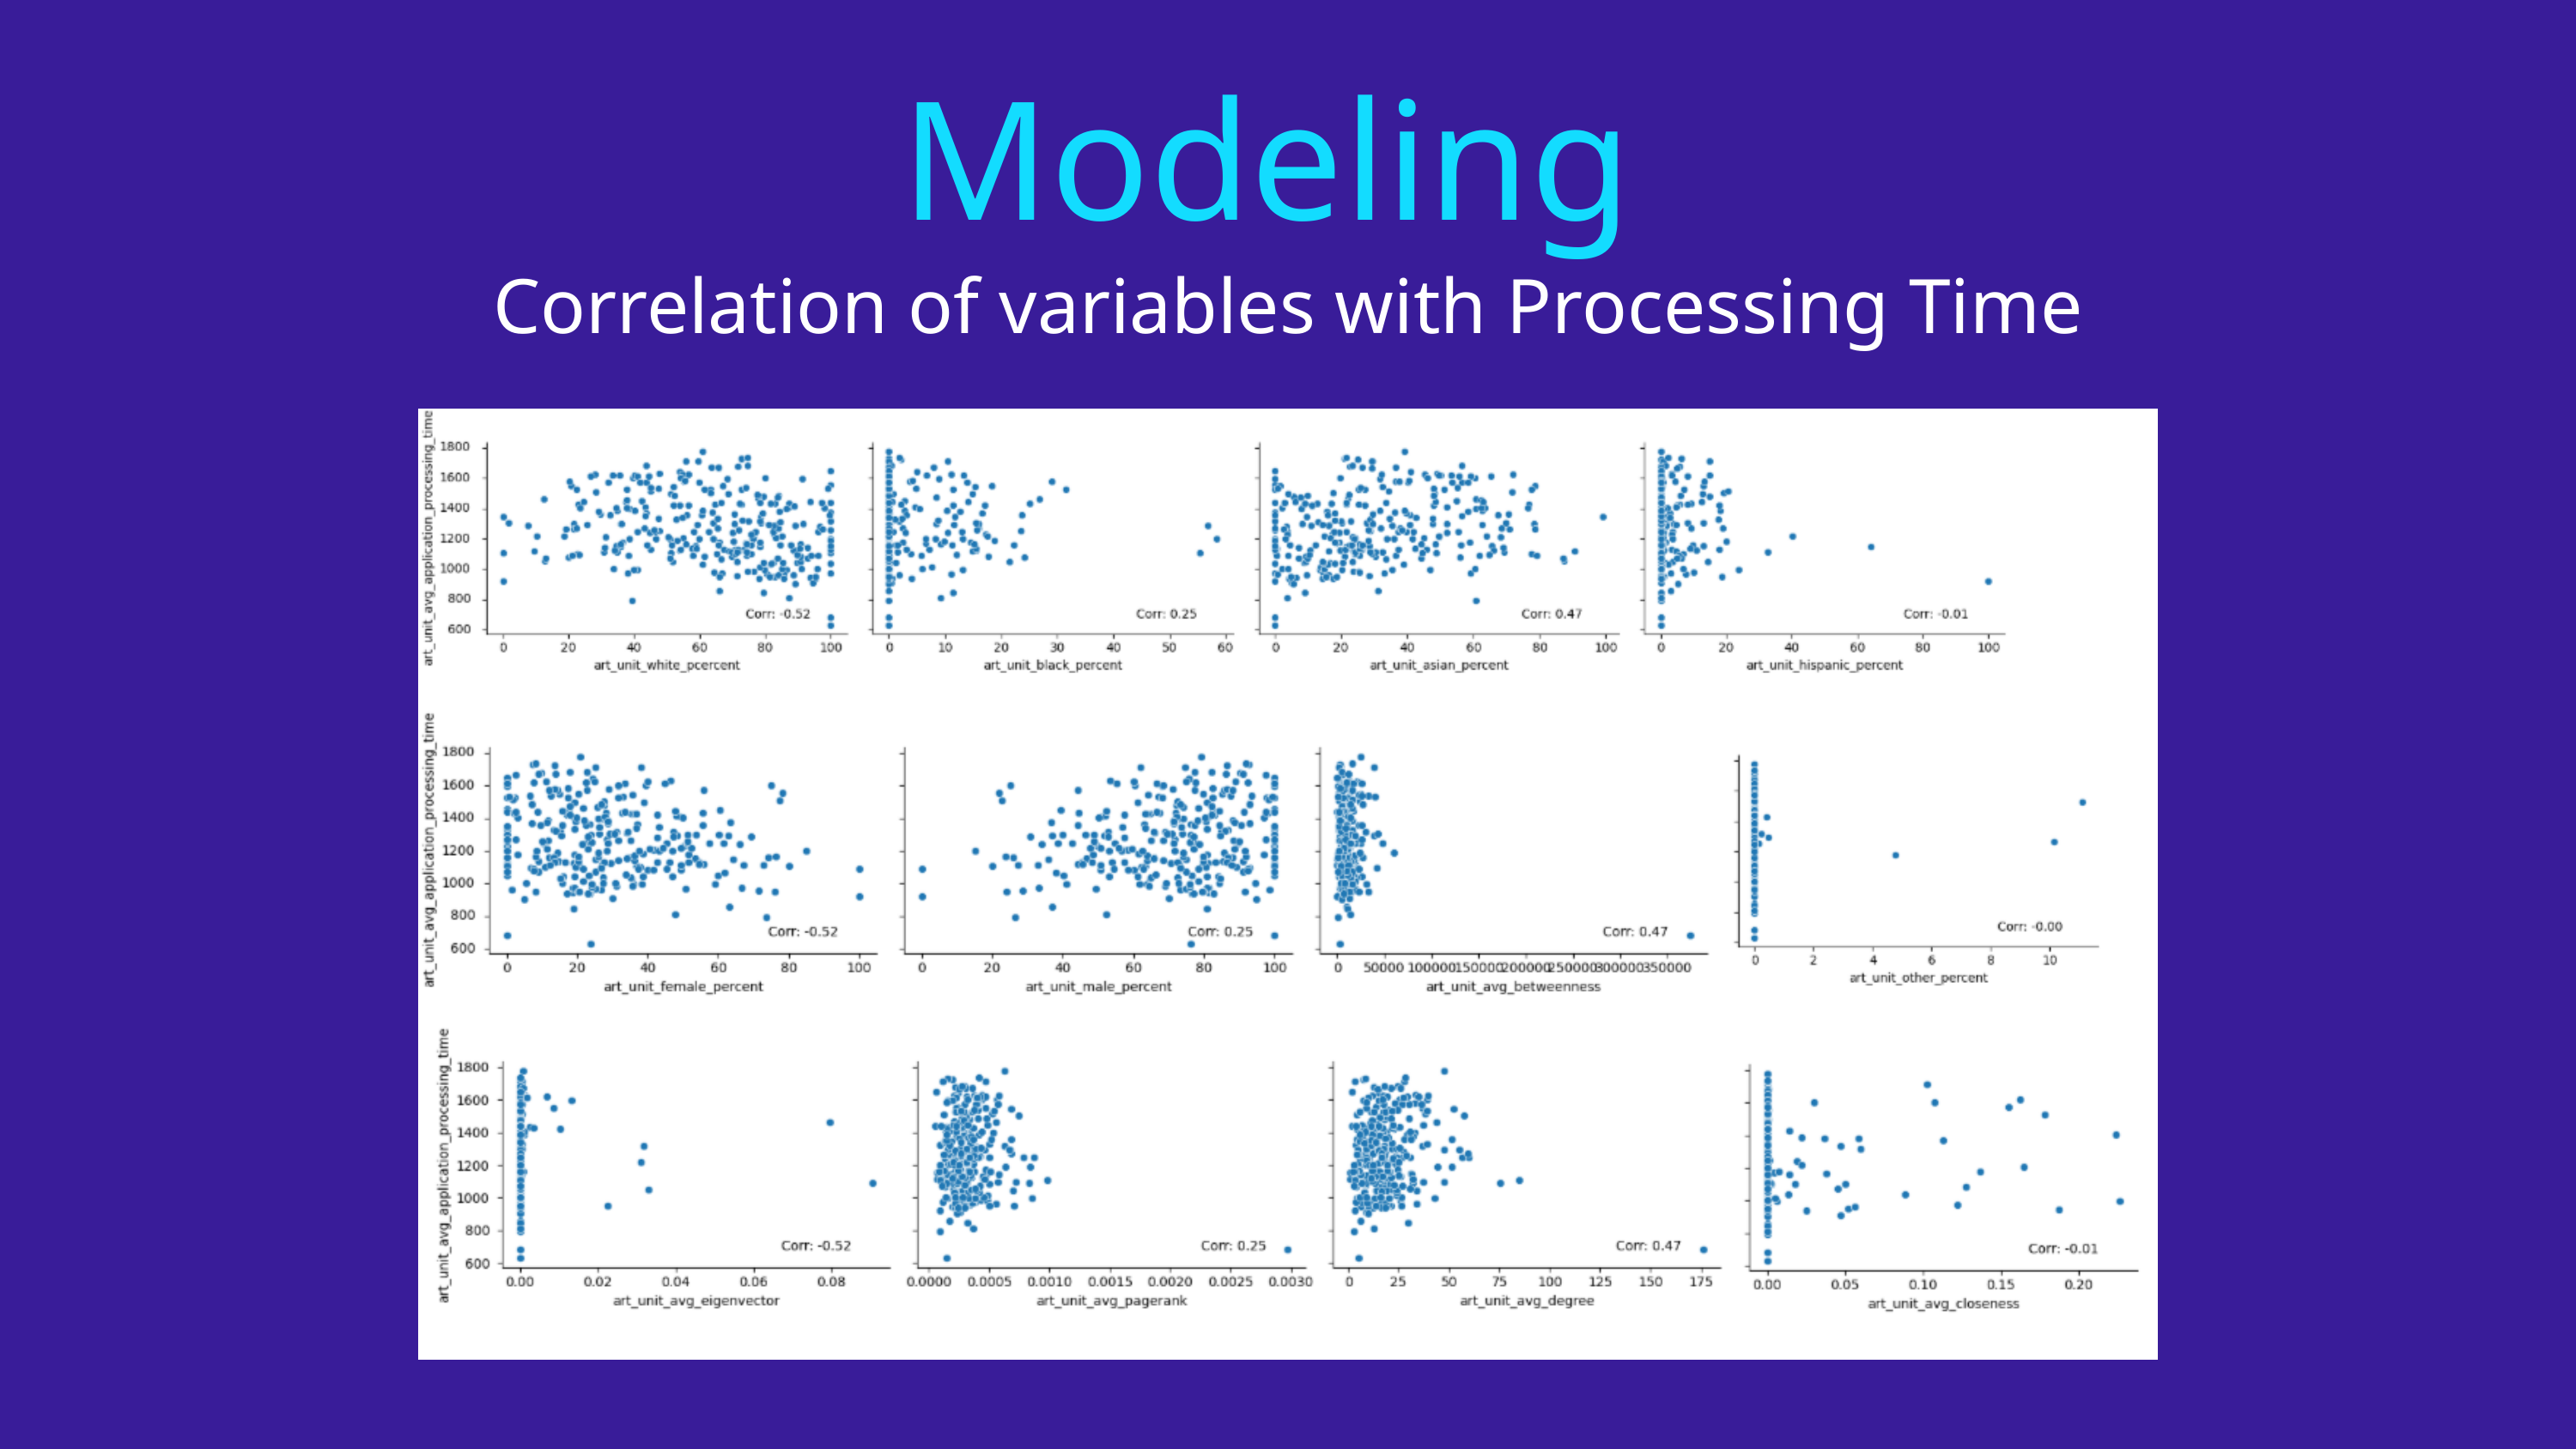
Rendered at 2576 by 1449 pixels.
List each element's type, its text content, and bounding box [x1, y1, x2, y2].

text_box Modeling [867, 22, 1709, 243]
picture [418, 409, 2158, 1360]
text_box Correlation of variables with Processing Time [316, 243, 2260, 349]
